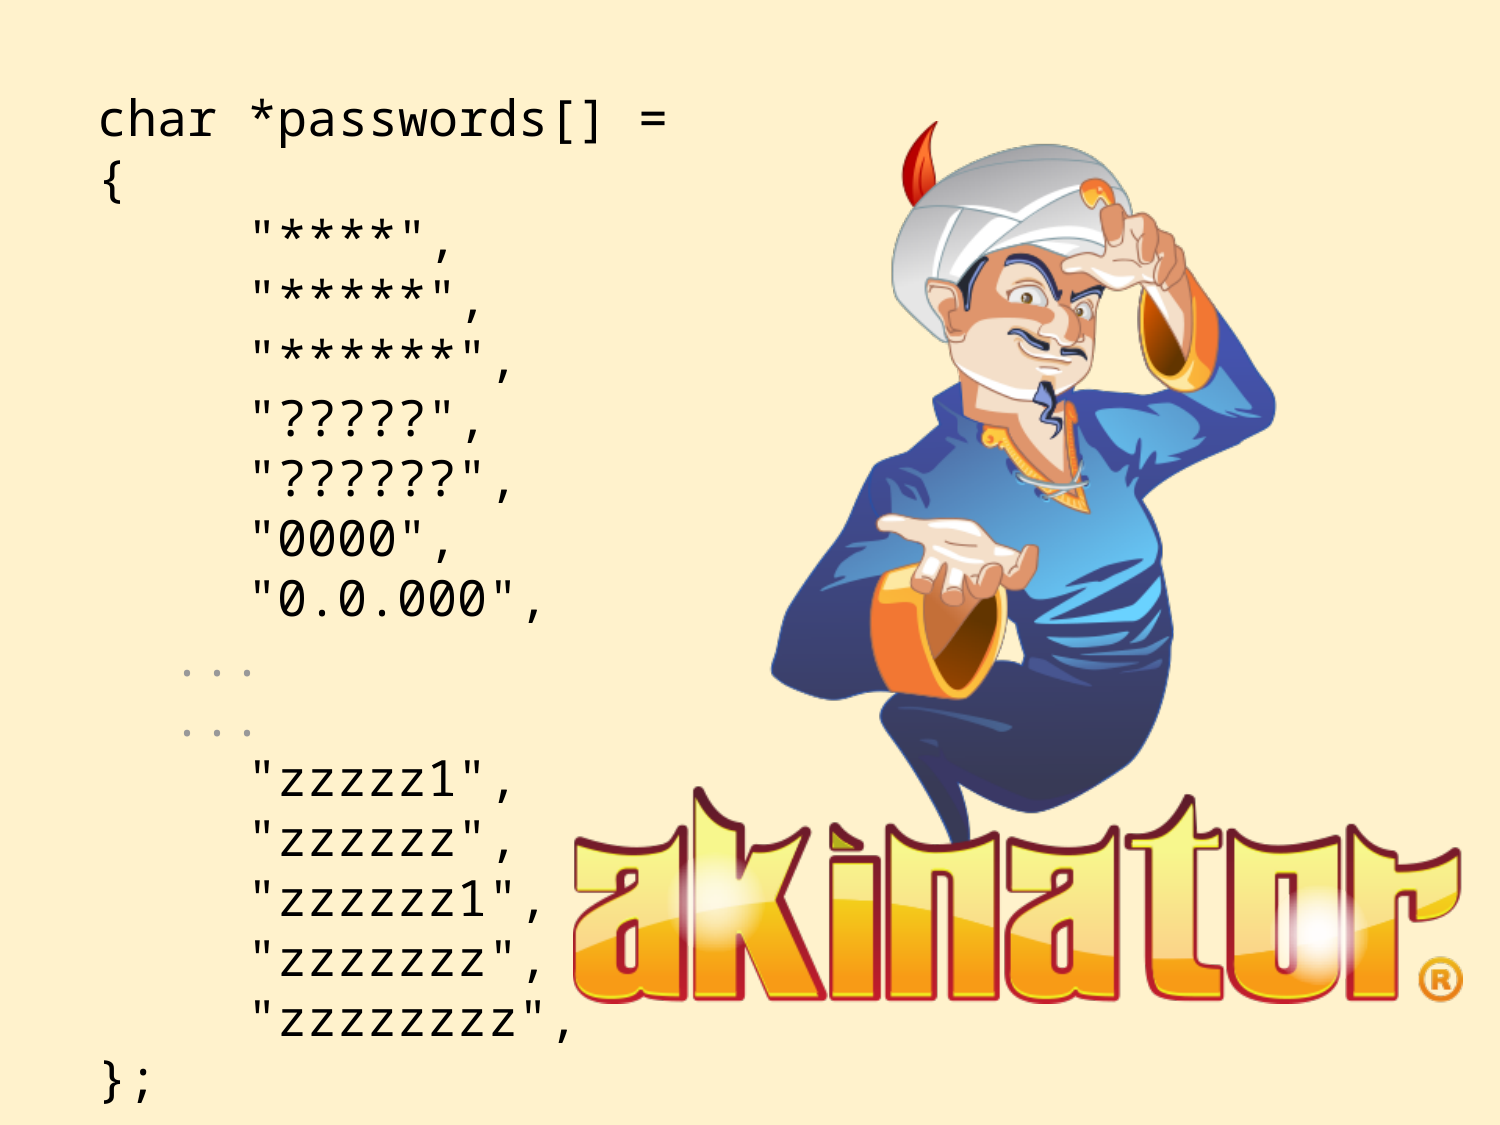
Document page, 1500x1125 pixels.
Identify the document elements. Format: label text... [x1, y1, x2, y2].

text_box char *passwords[] = { "****", "*****", "******", "?????", "??????", "0000", "0.0.000", ... ... "zzzzz1", "zzzzzz", "zzzzzz1", "zzzzzzz", "zzzzzzzz", }; [82, 71, 695, 1073]
picture [573, 120, 1464, 1005]
